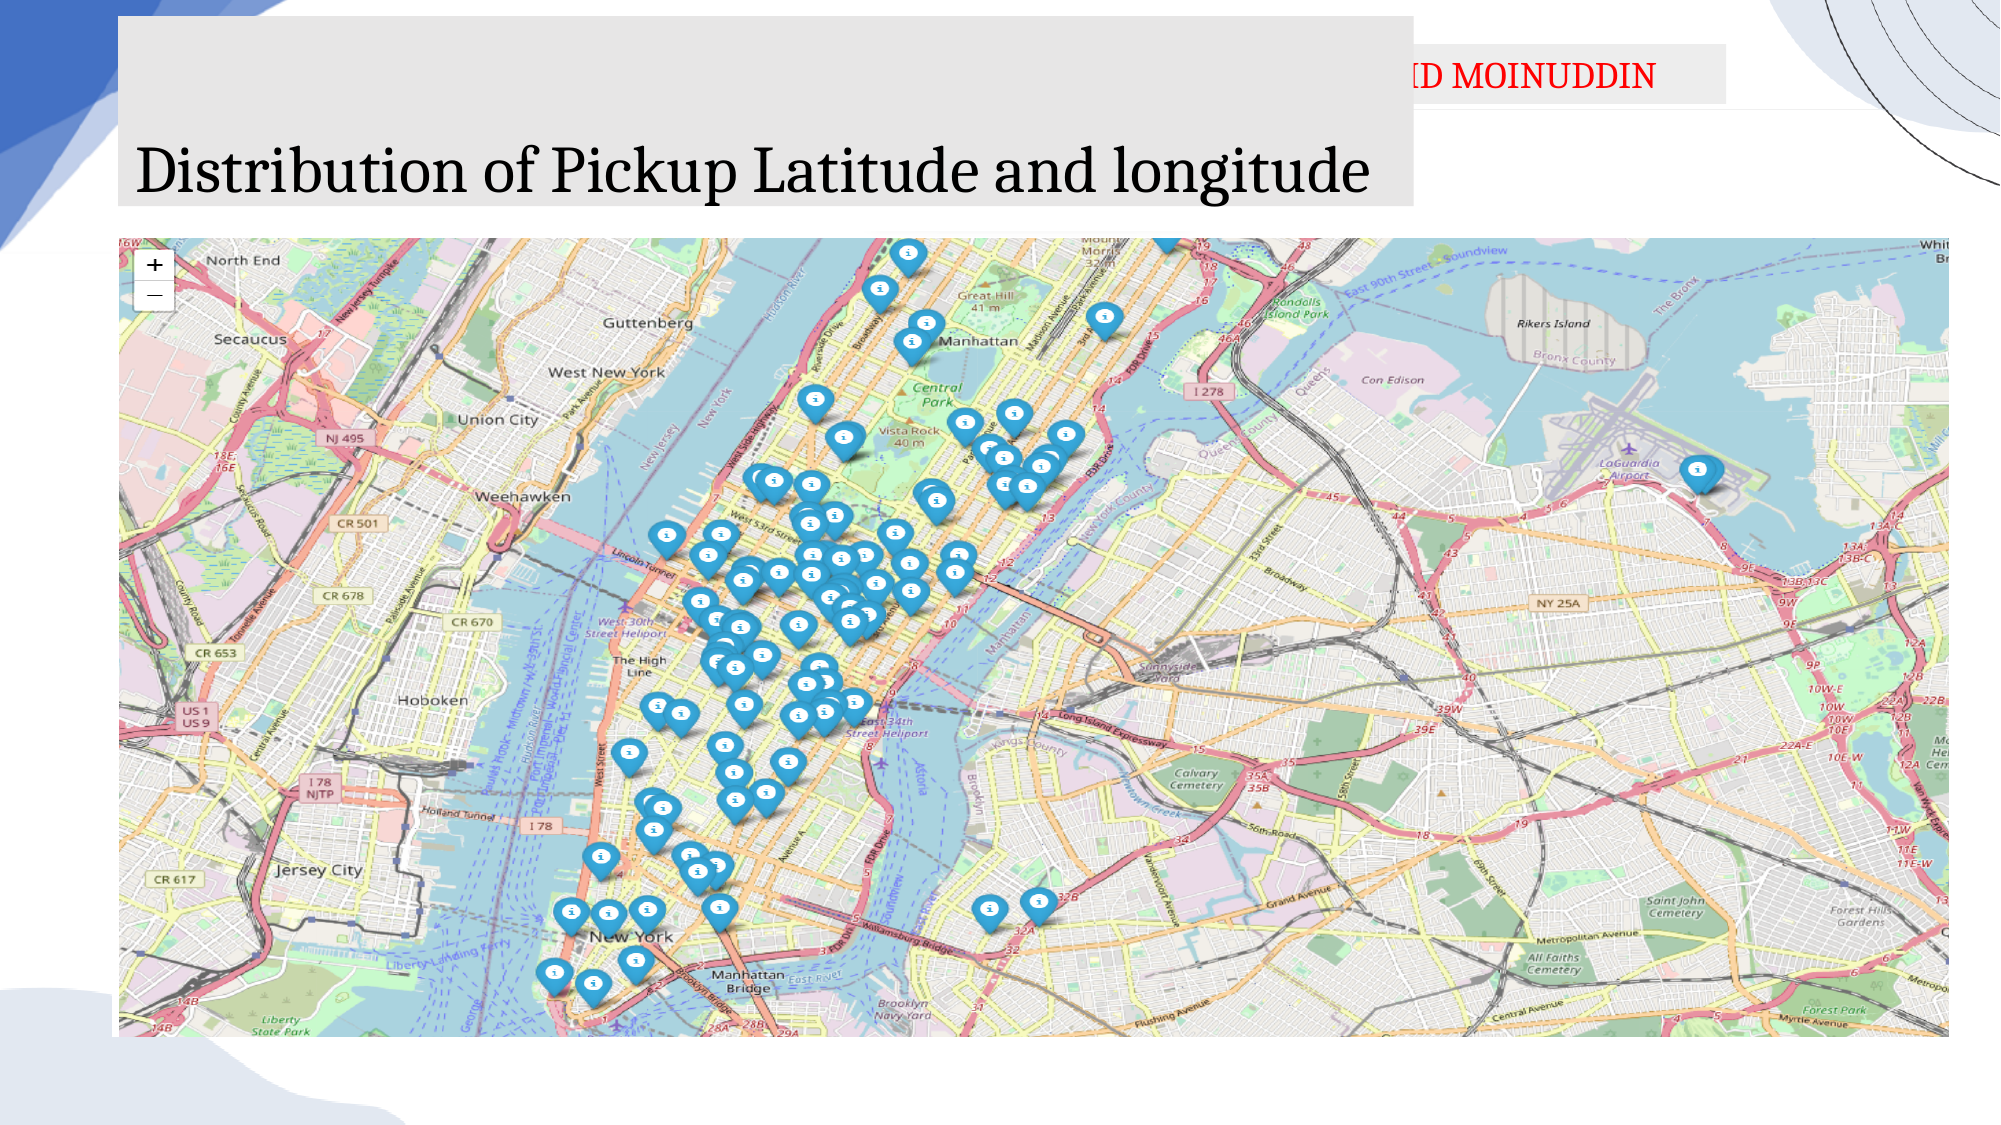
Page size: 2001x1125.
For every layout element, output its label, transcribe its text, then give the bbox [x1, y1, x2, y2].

title Distribution of Pickup Latitude and longitude [294, 16, 1414, 207]
picture [0, 0, 1949, 1125]
picture [1258, 0, 2000, 197]
